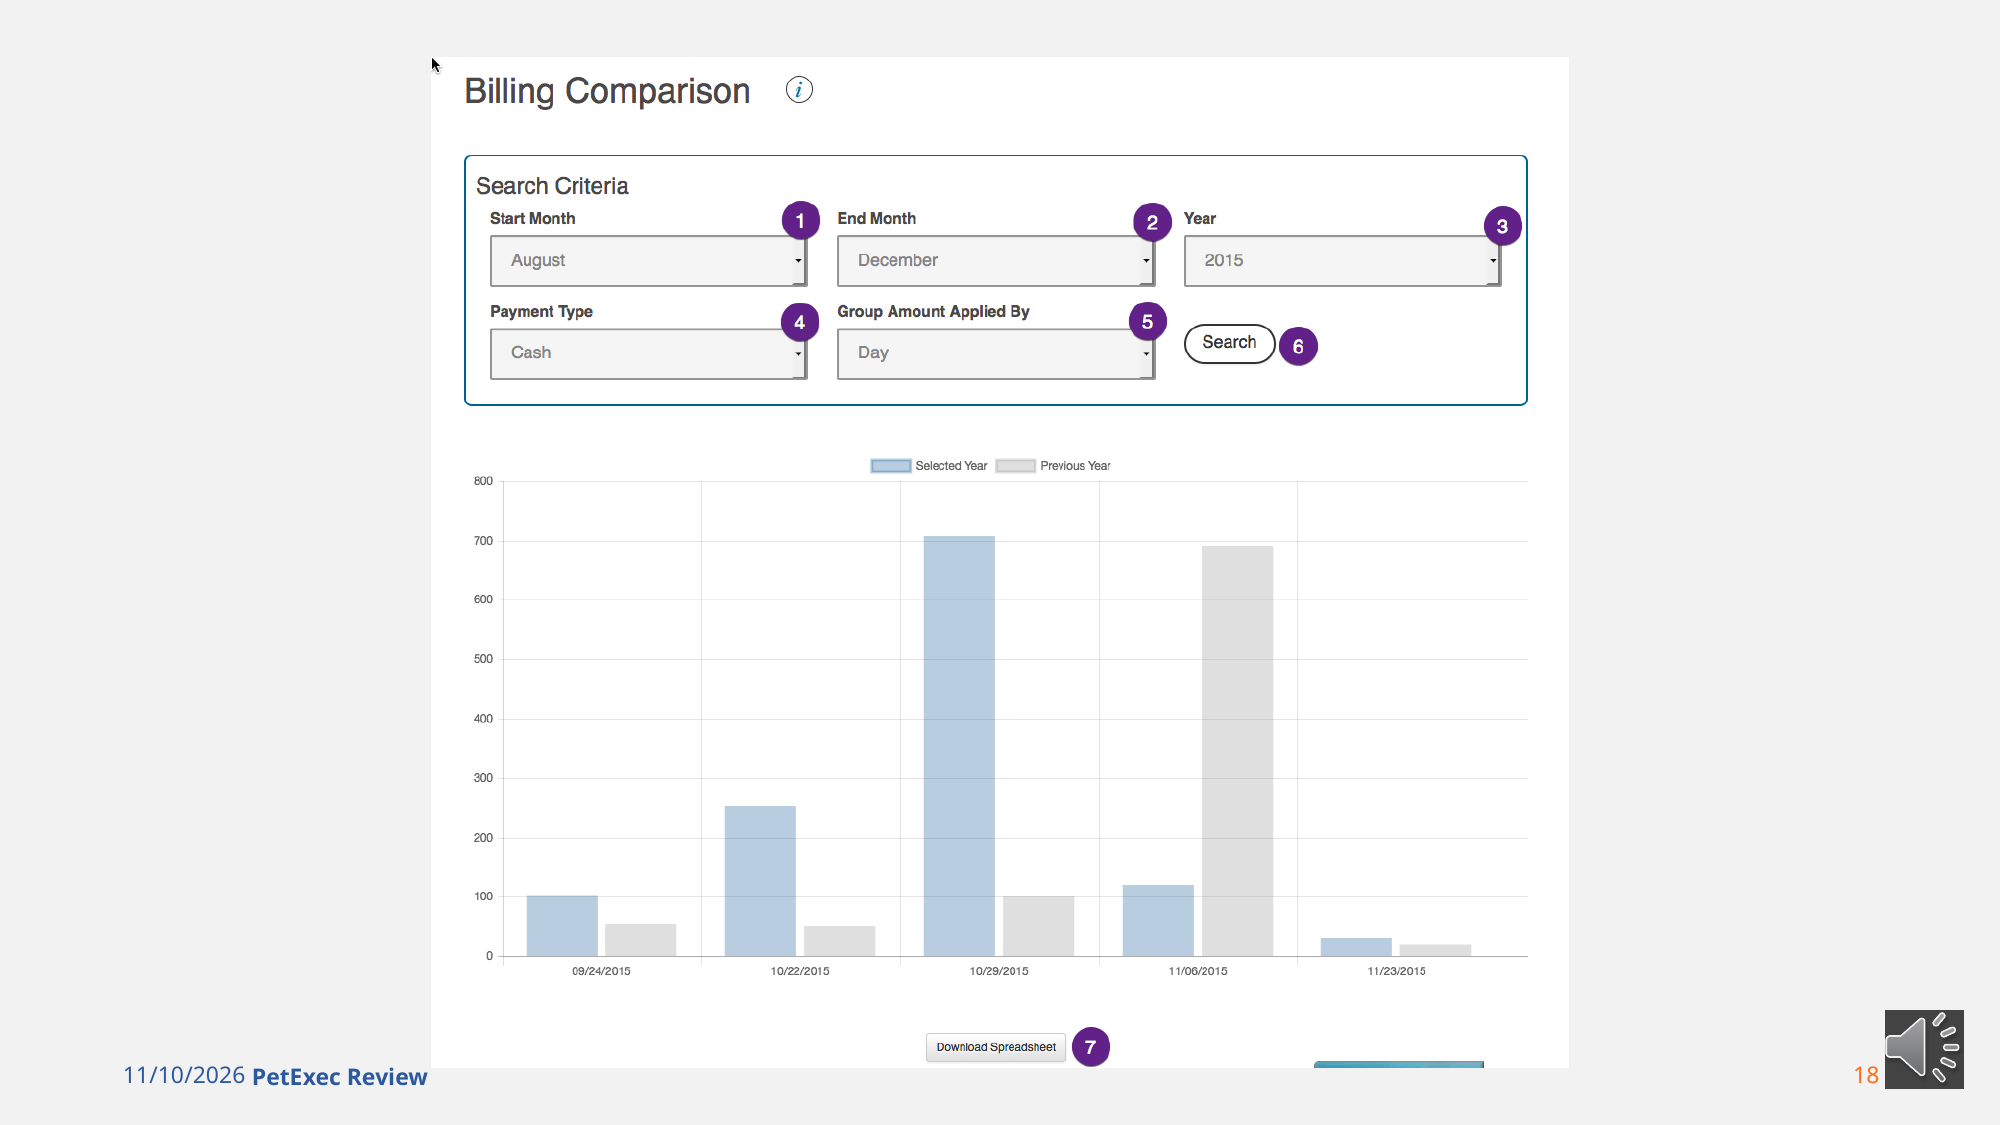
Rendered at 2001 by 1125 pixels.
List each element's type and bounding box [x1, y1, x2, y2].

picture [1884, 1009, 1965, 1090]
picture [431, 57, 1569, 1068]
